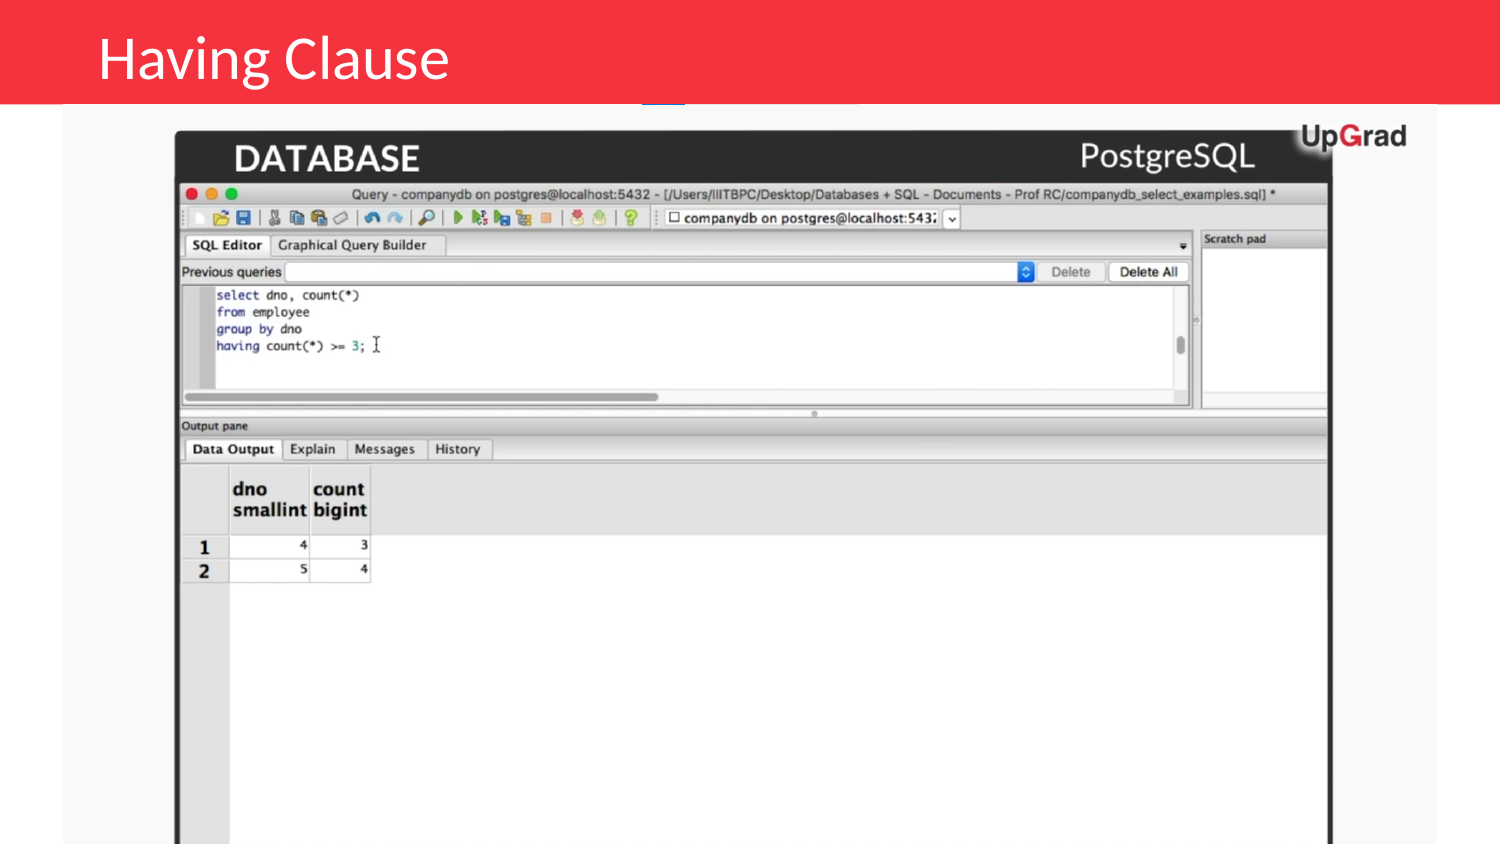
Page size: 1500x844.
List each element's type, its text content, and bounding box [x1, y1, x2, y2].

text_box [0, 0, 1500, 105]
text_box Having Clause [83, 2, 1289, 102]
picture [63, 104, 1437, 844]
